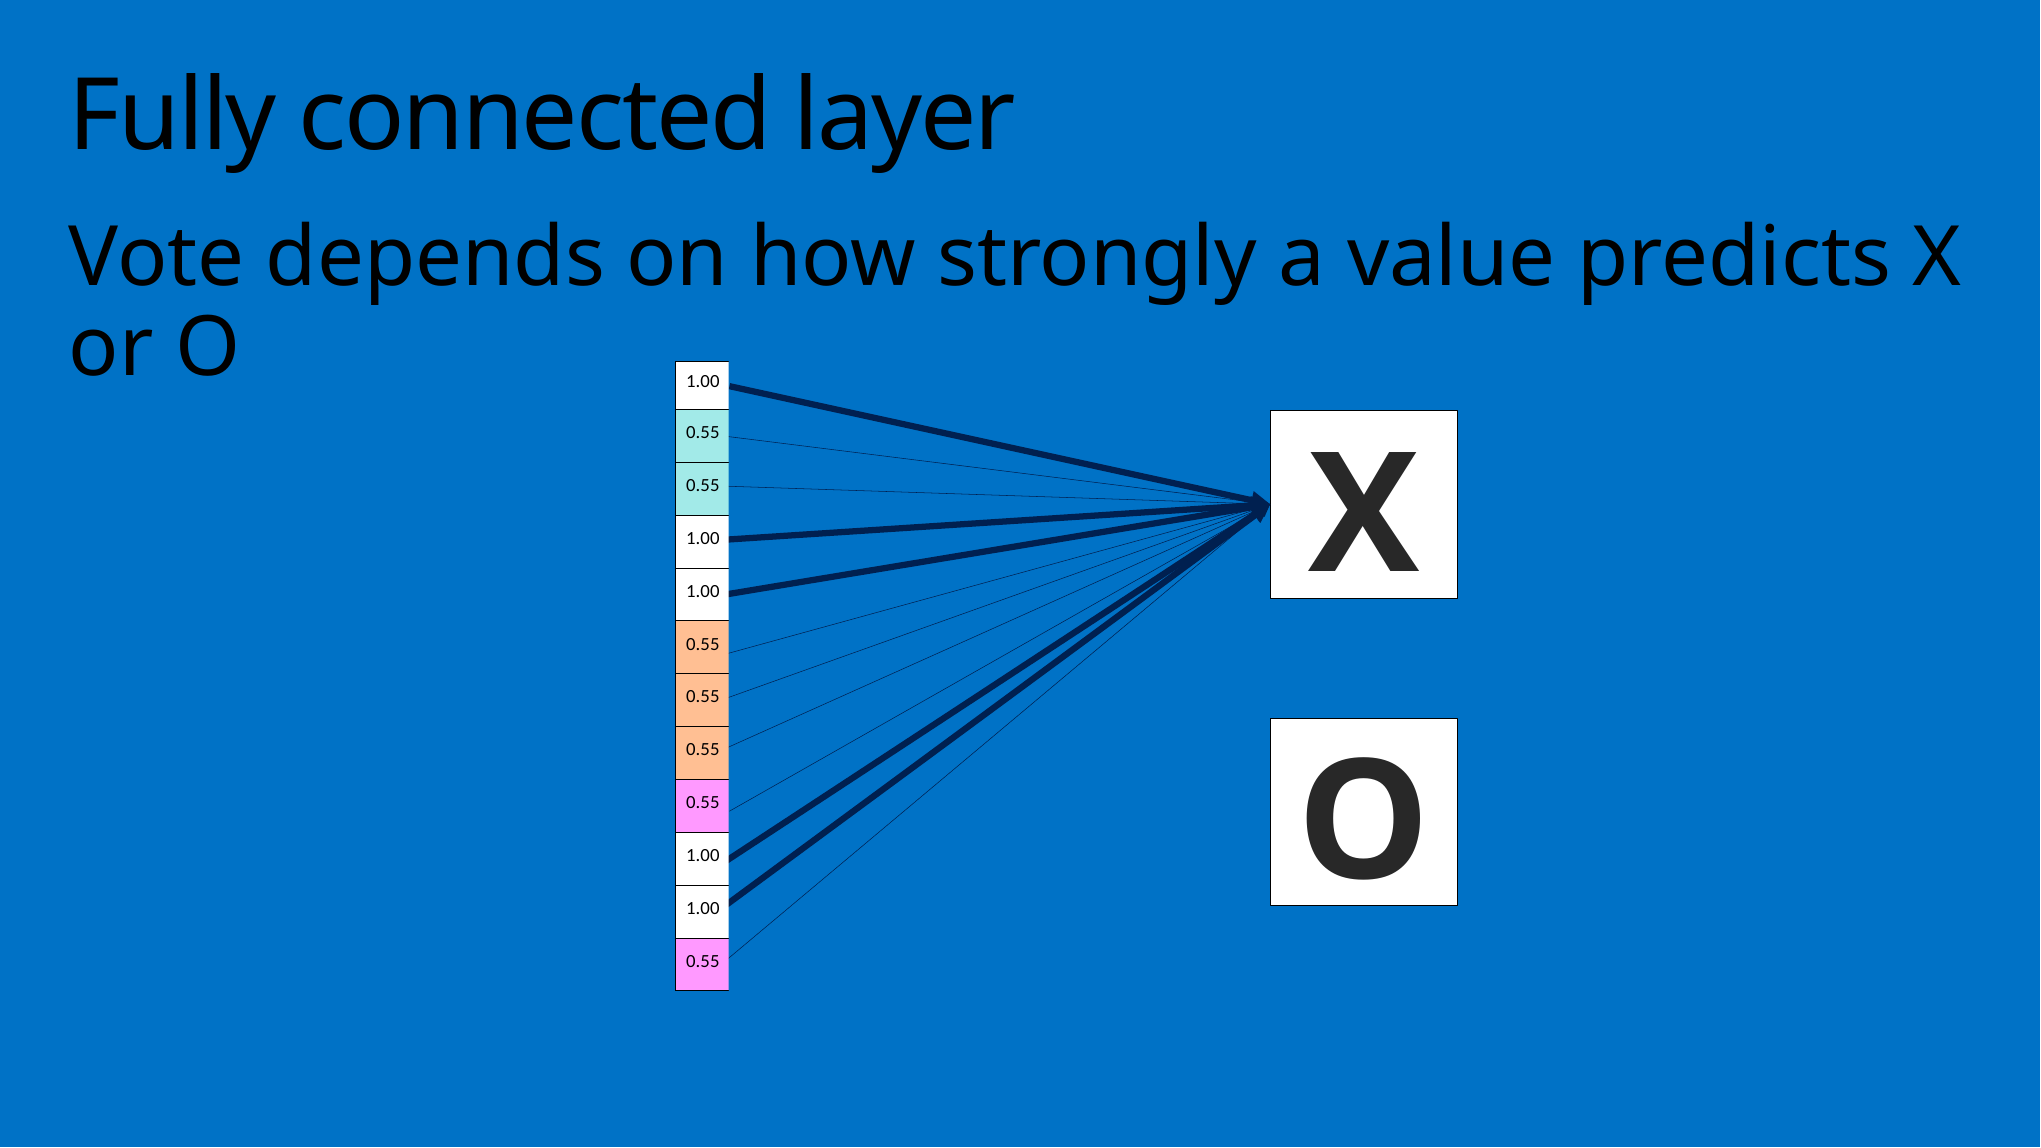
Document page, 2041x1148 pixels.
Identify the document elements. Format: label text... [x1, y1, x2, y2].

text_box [730, 749, 1271, 812]
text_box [730, 485, 1271, 503]
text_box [730, 503, 1271, 699]
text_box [730, 435, 1271, 485]
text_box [730, 812, 1271, 962]
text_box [730, 385, 1271, 435]
picture [674, 360, 730, 992]
title Fully connected layer [45, 48, 1996, 198]
text_box X [1271, 410, 1458, 599]
list Vote depends on how strongly a value predicts X or O [45, 198, 1996, 321]
text_box O [1271, 717, 1458, 907]
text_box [730, 699, 1271, 749]
